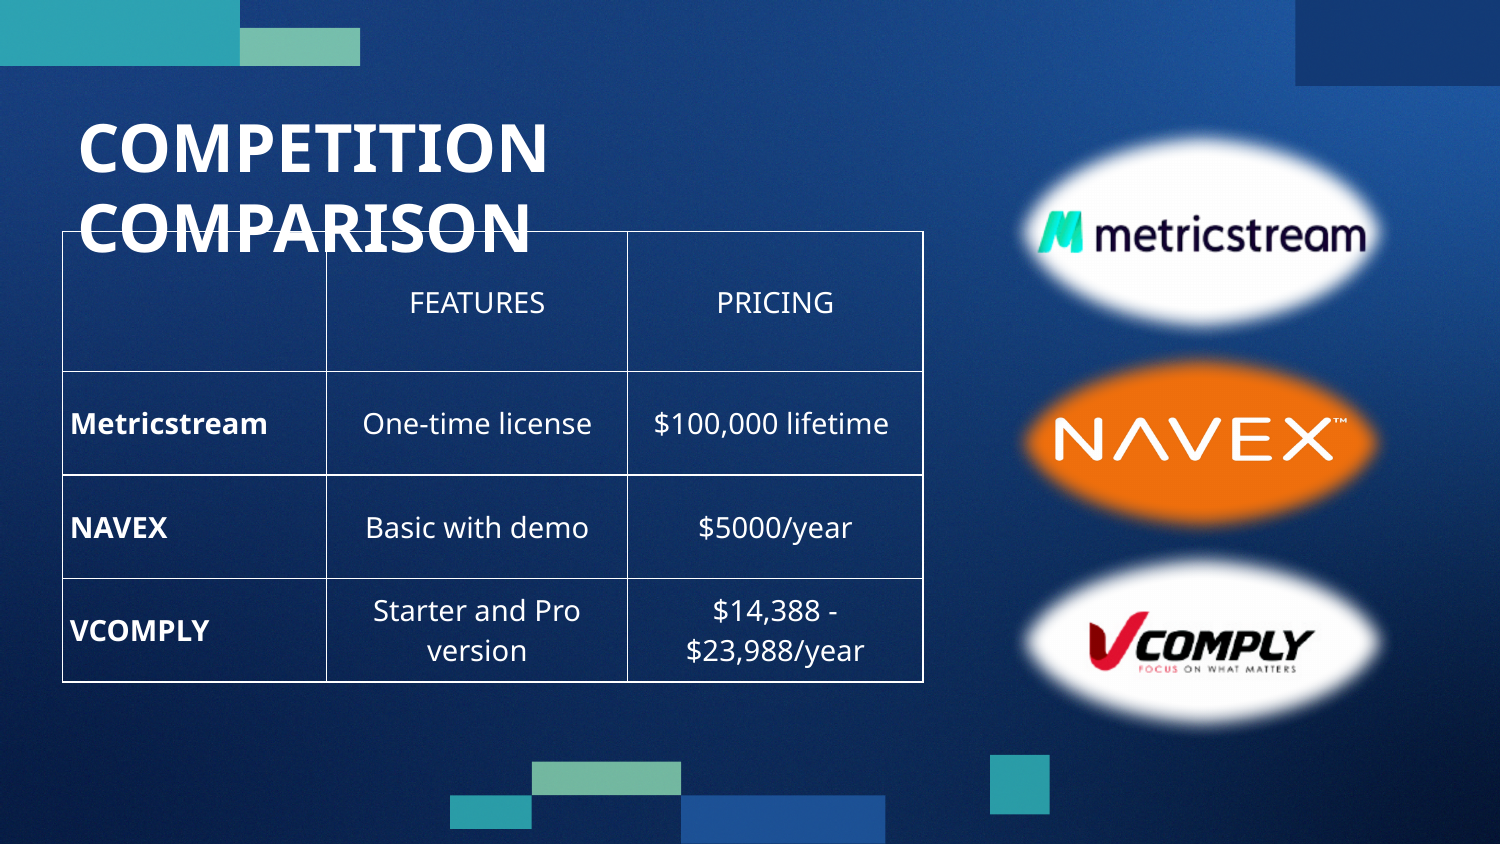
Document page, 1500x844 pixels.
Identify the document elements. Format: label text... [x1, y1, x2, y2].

table_cell Metricstream [63, 372, 326, 474]
table_header PRICING [628, 232, 922, 371]
table_header [63, 232, 326, 371]
table_cell One-time license [327, 372, 627, 474]
table_cell $14,388 - $23,988/year [628, 579, 922, 681]
picture [0, 0, 1500, 844]
table_cell Basic with demo [327, 476, 627, 578]
table_cell Starter and Pro version [327, 579, 627, 681]
table_header FEATURES [327, 232, 627, 371]
title COMPETITION COMPARISON [62, 91, 941, 186]
table_cell $5000/year [628, 476, 922, 578]
table_cell NAVEX [63, 476, 326, 578]
table_cell VCOMPLY [63, 579, 326, 681]
table_cell $100,000 lifetime [628, 372, 922, 474]
